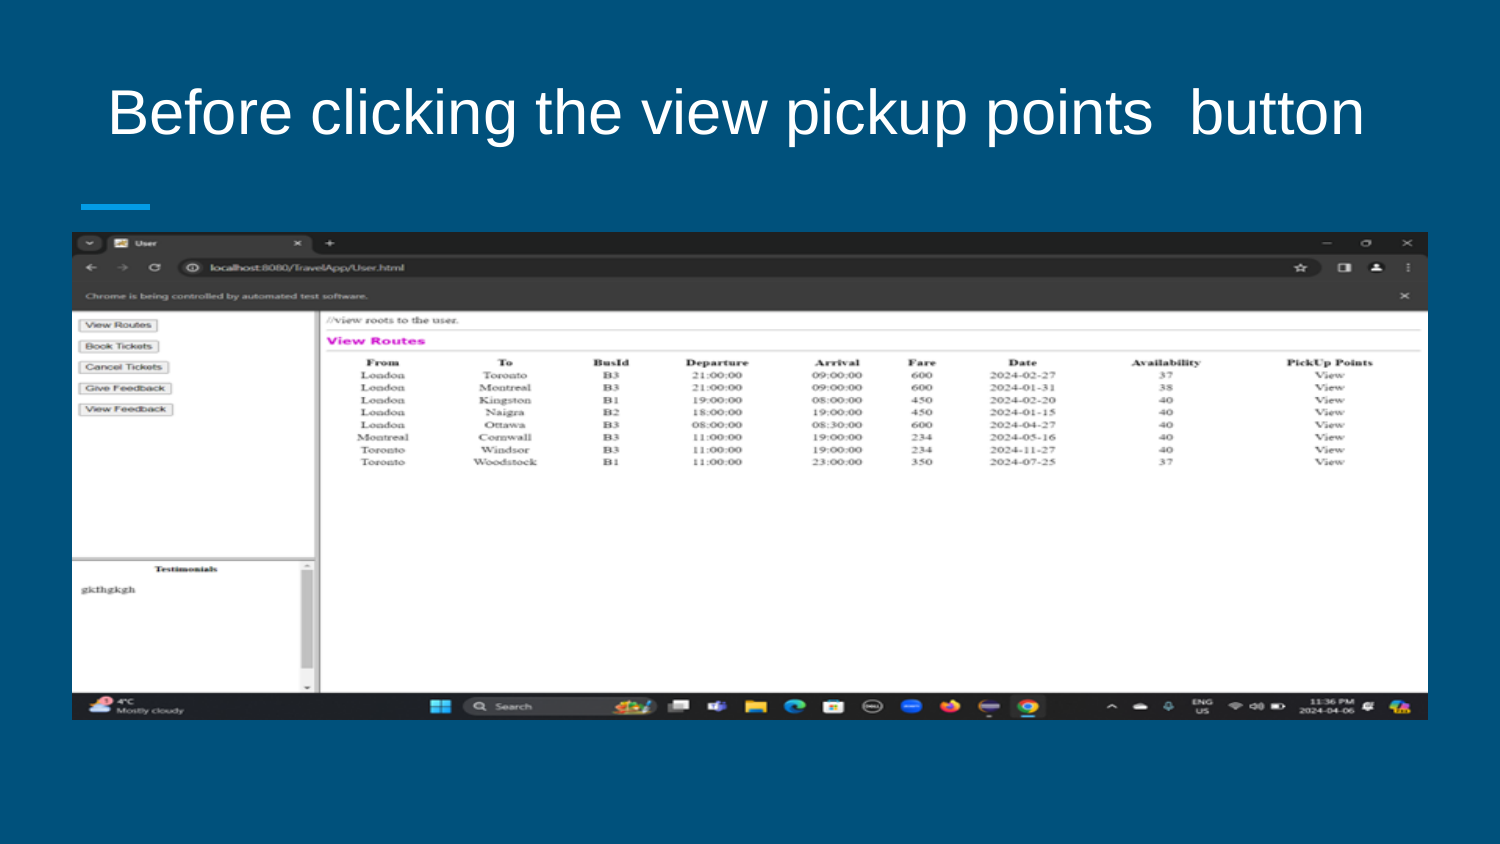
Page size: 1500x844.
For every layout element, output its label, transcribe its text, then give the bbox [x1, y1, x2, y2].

picture [73, 233, 1427, 719]
title Before clicking the view pickup points button [38, 56, 1436, 162]
